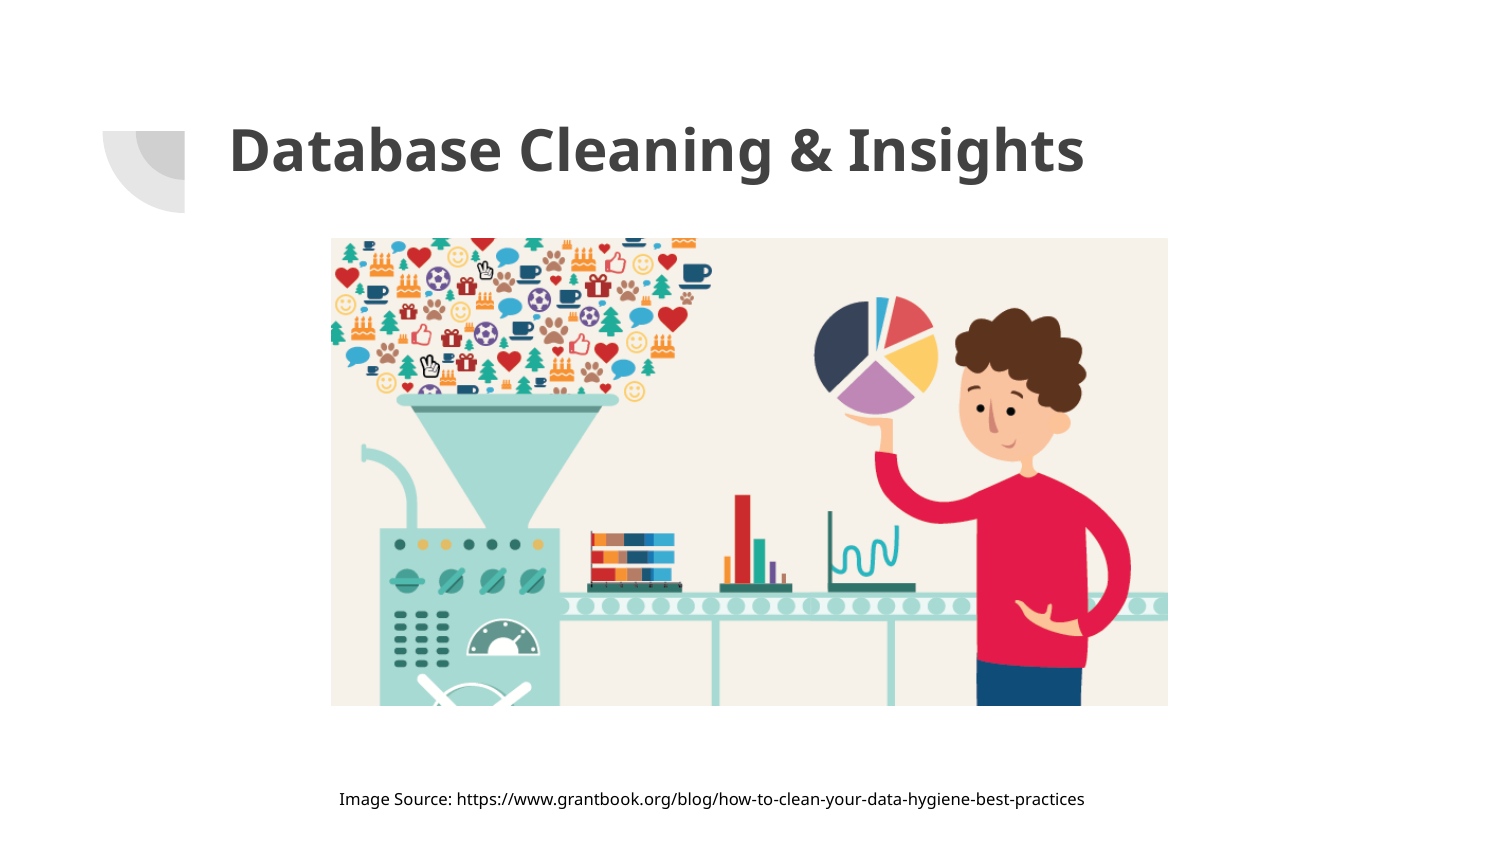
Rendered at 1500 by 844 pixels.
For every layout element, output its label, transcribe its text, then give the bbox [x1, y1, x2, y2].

title Database Cleaning & Insights [213, 98, 1368, 263]
text_box Image Source: https://www.grantbook.org/blog/how-to-clean-your-data-hygiene-best-practices [324, 779, 1257, 820]
picture [331, 237, 1169, 706]
